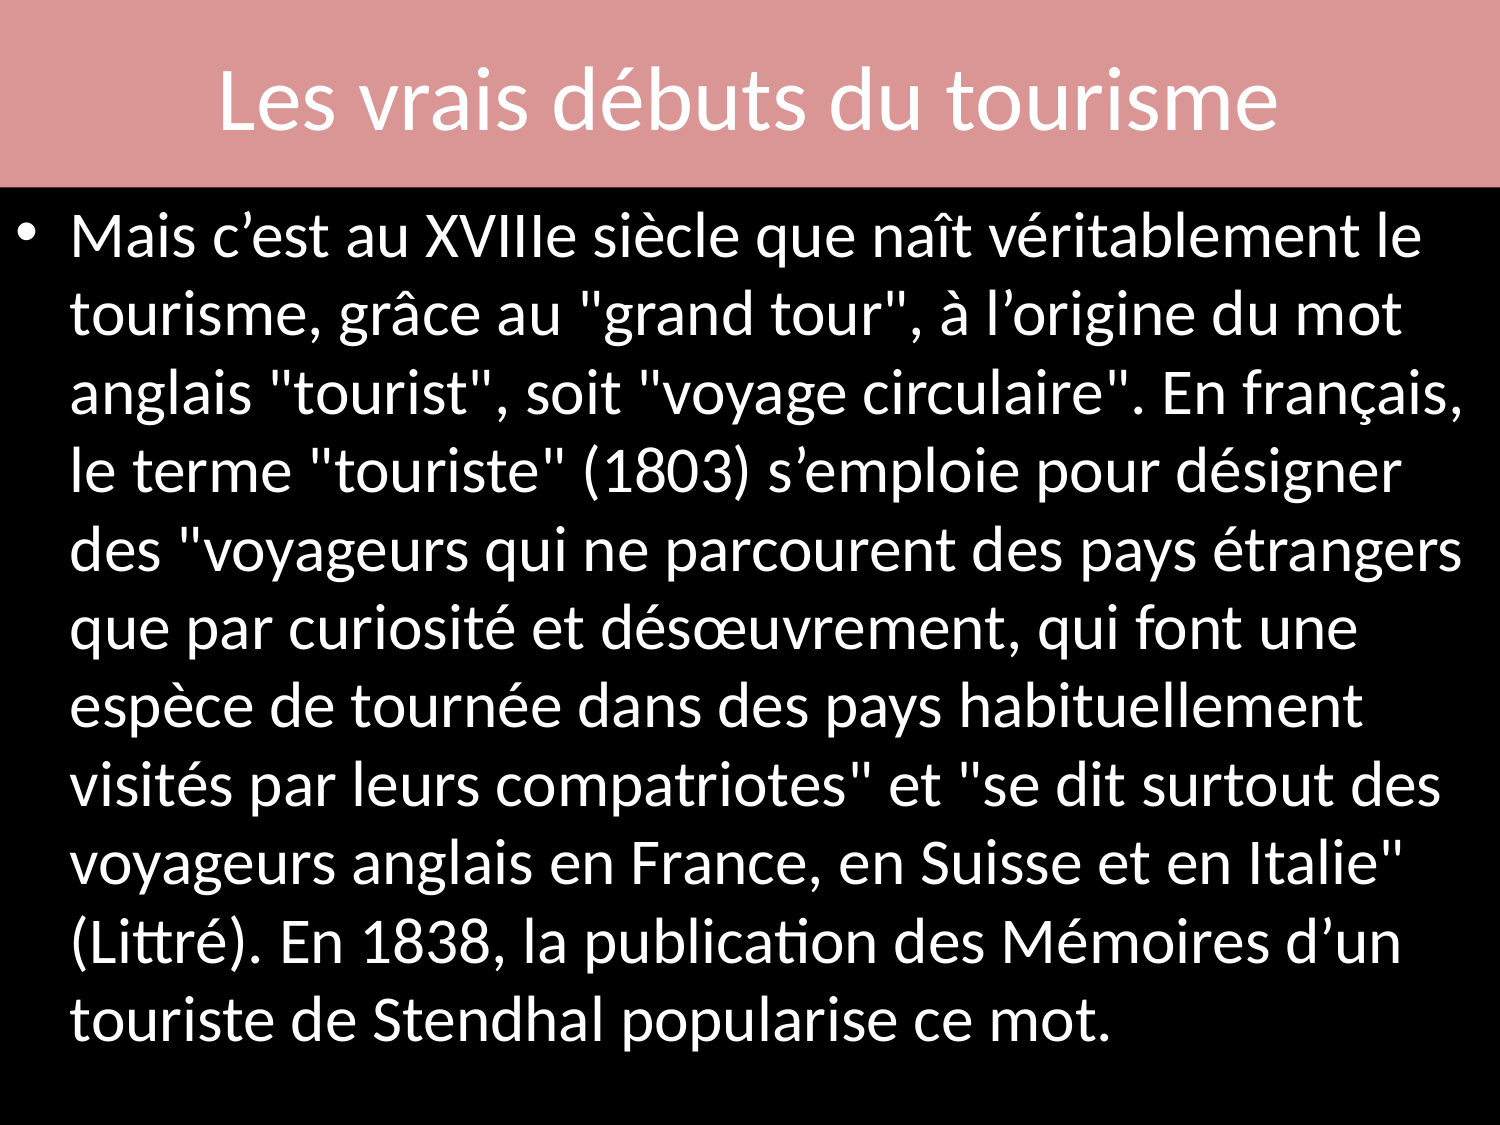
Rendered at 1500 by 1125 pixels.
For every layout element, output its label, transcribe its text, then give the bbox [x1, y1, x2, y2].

title Les vrais débuts du tourisme [0, 0, 1500, 184]
list Mais c’est au XVIIIe siècle que naît véritablement le tourisme, grâce au "grand tour", à l’origine du mot anglais "tourist", soit "voyage circulaire". En français, le terme "touriste" (1803) s’emploie pour désigner des "voyageurs qui ne parcourent des pays étrangers que par curiosité et désœuvrement, qui font une espèce de tournée dans des pays habituellement visités par leurs compatriotes" et "se dit surtout des voyageurs anglais en France, en Suisse et en Italie" (Littré). En 1838, la publication des Mémoires d’un touriste de Stendhal popularise ce mot. [0, 184, 1500, 1125]
